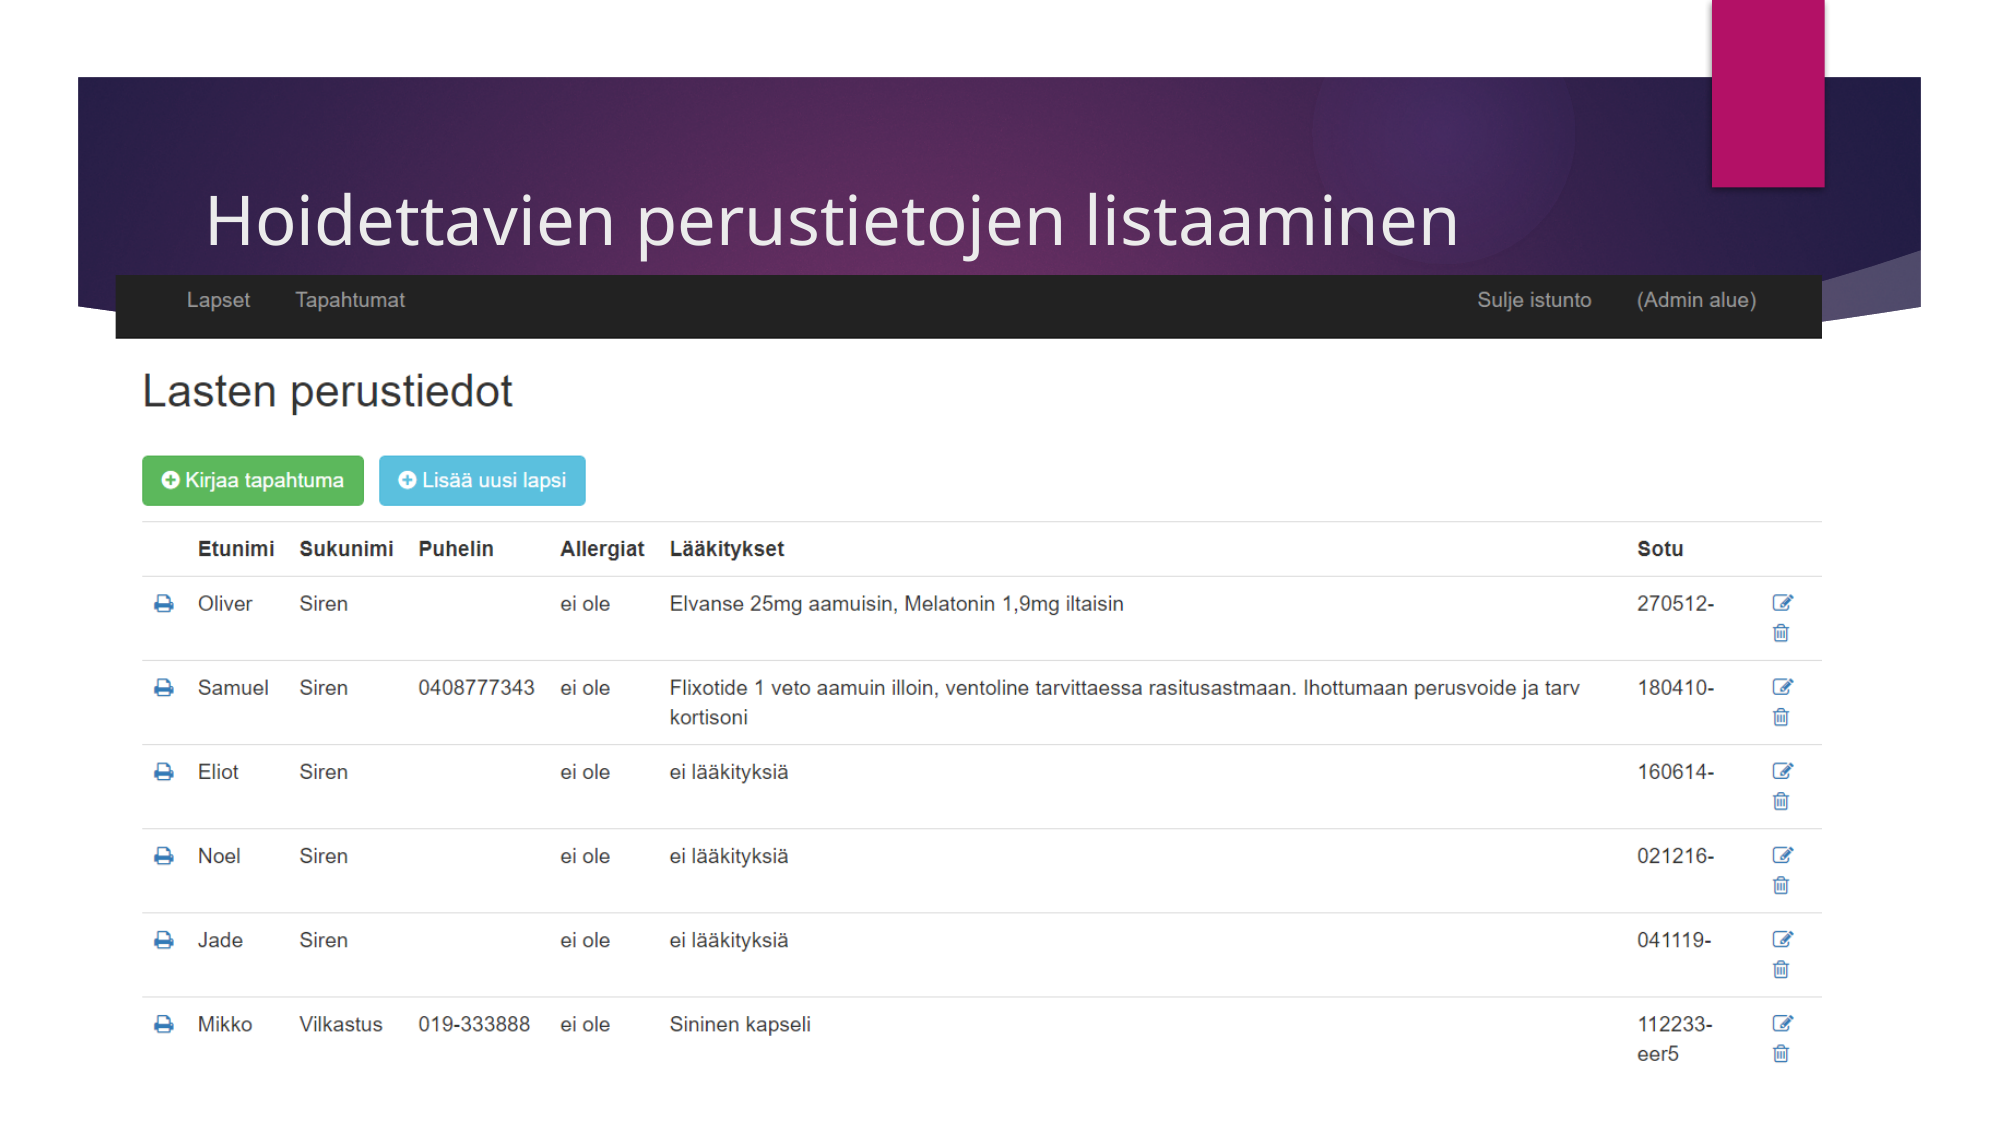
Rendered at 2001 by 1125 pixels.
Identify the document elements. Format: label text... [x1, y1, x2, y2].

title Hoidettavien perustietojen listaaminen [189, 159, 1627, 273]
picture [115, 275, 1823, 1092]
